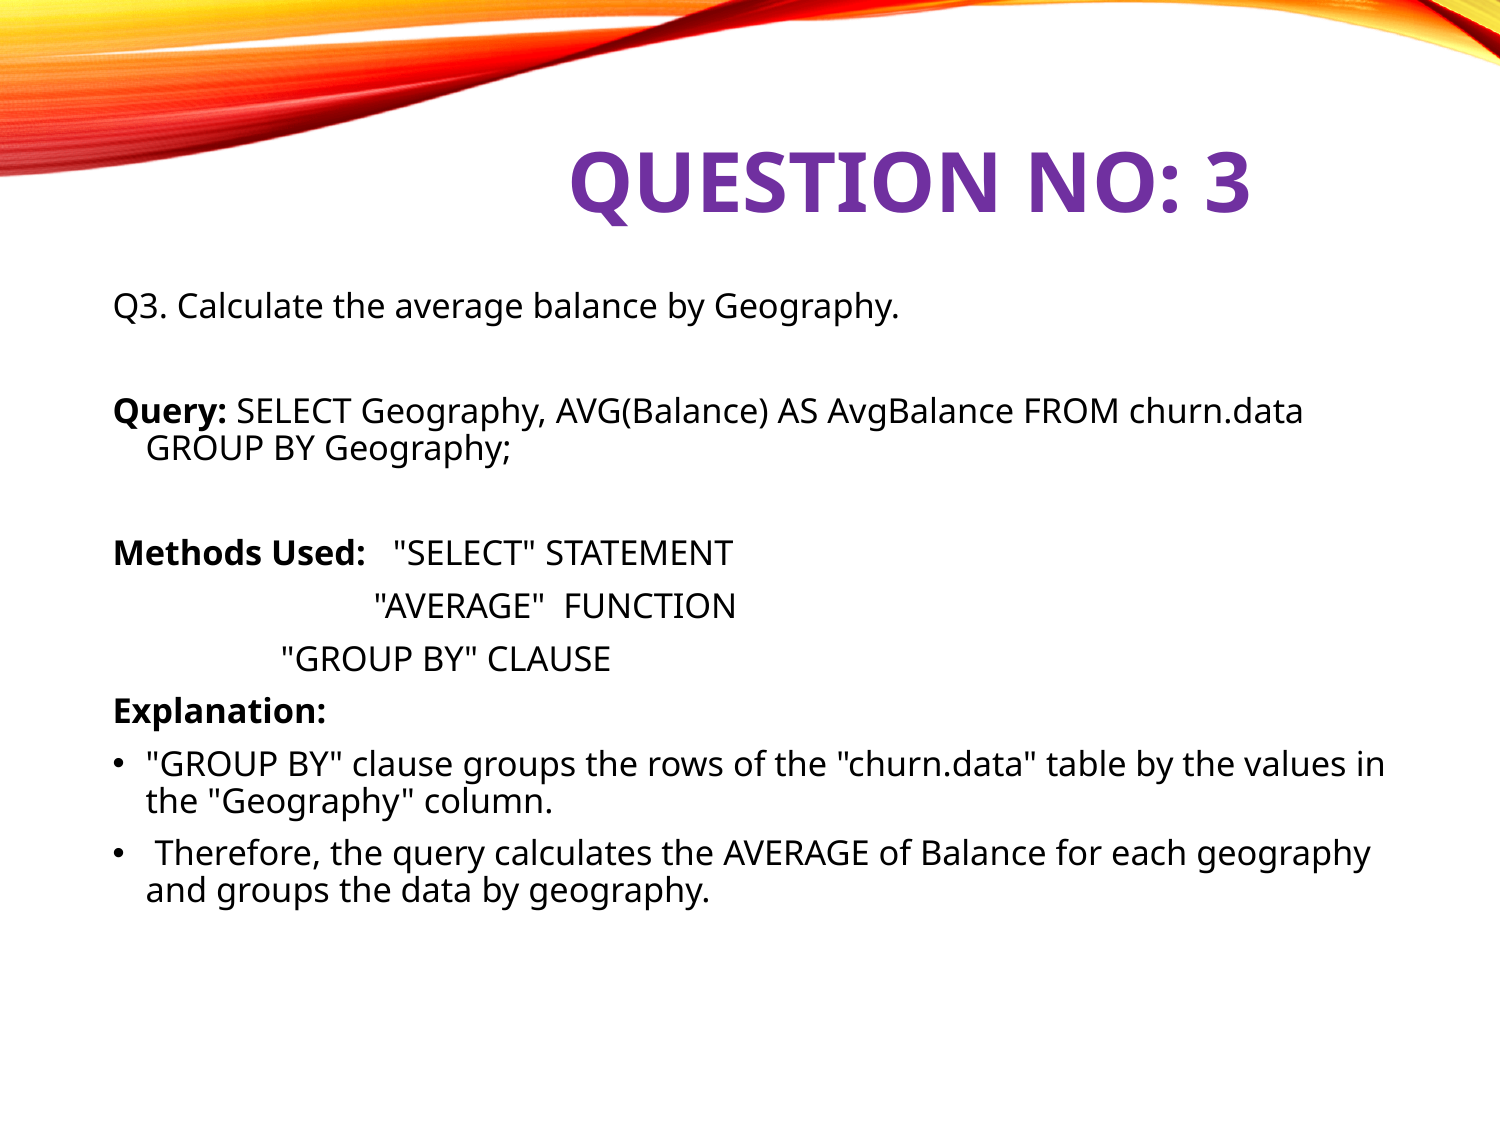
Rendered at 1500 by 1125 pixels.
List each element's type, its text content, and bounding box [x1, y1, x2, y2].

list Q3. Calculate the average balance by Geography. Query: SELECT Geography, AVG(Balance) AS AvgBalance FROM churn.data GROUP BY Geography; Methods Used: "SELECT" STATEMENT "AVERAGE" FUNCTION "GROUP BY" CLAUSE Explanation: "GROUP BY" clause groups the rows of the "churn.data" table by the values in the "Geography" column. Therefore, the query calculates the AVERAGE of Balance for each geography and groups the data by geography. [97, 281, 1403, 1028]
title QUESTION NO: 3 [356, 125, 1403, 247]
picture [0, 0, 1500, 178]
